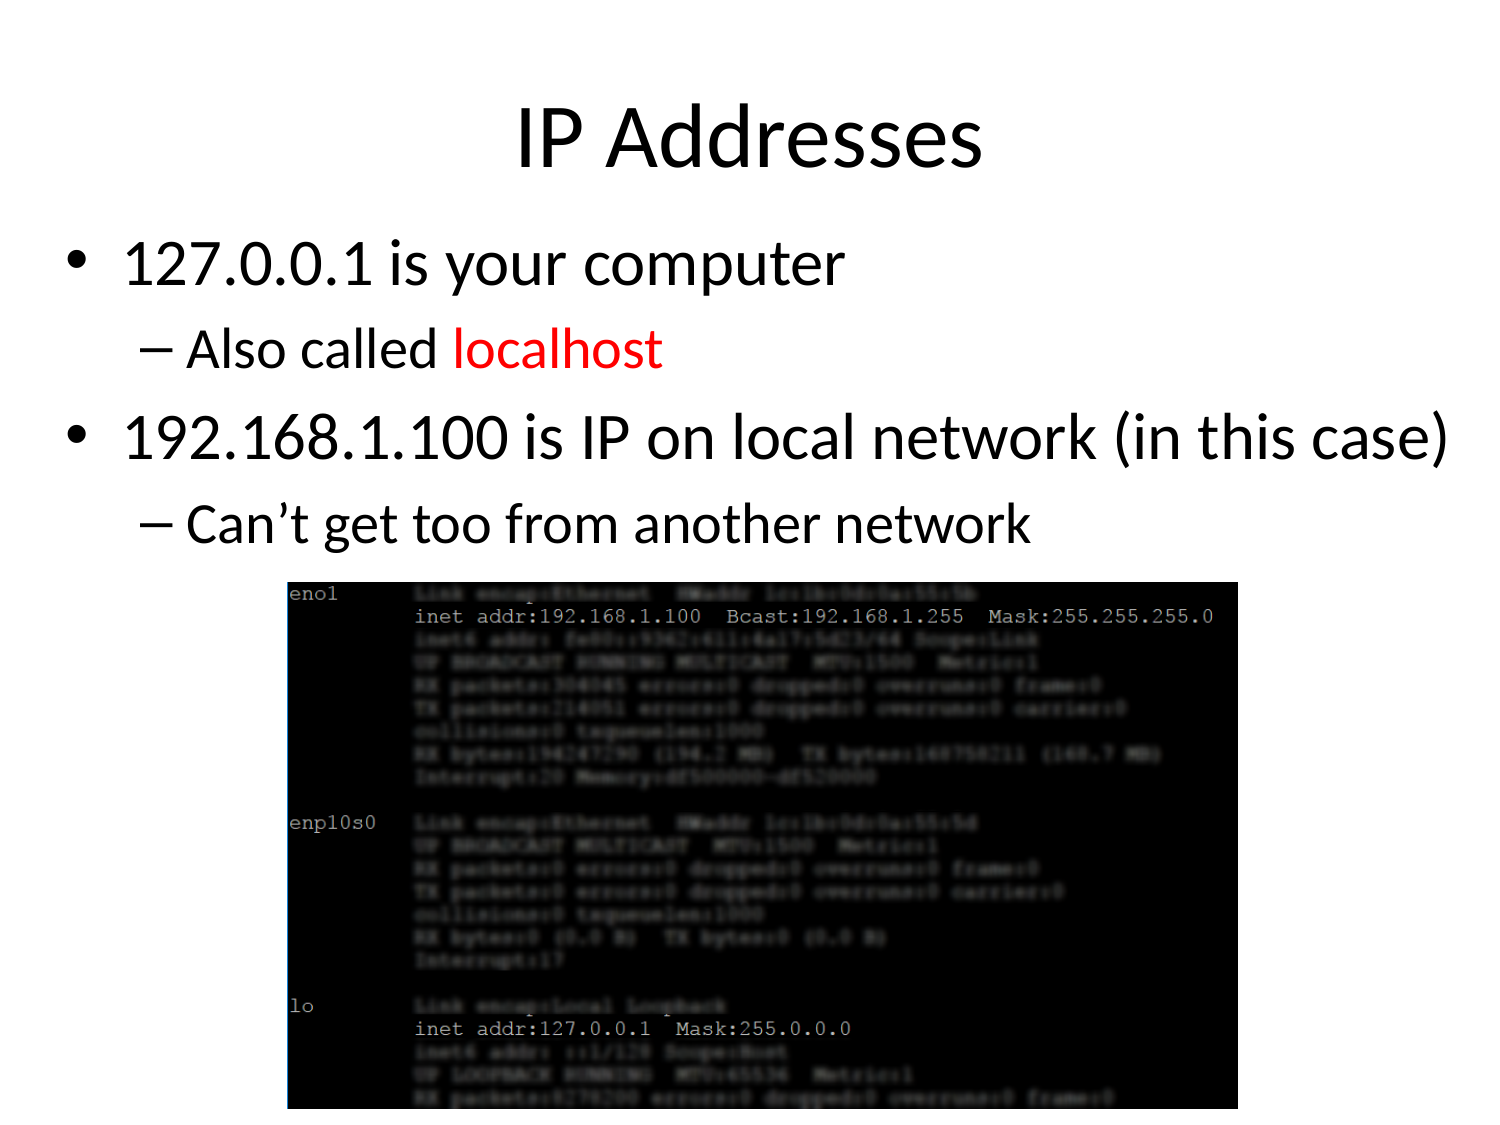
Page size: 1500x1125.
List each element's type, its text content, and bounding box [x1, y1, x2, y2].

list 127.0.0.1 is your computer Also called localhost 192.168.1.100 is IP on local network (in this case) Can’t get too from another network [50, 210, 1475, 954]
title IP Addresses [75, 37, 1425, 210]
picture [287, 581, 1238, 1109]
